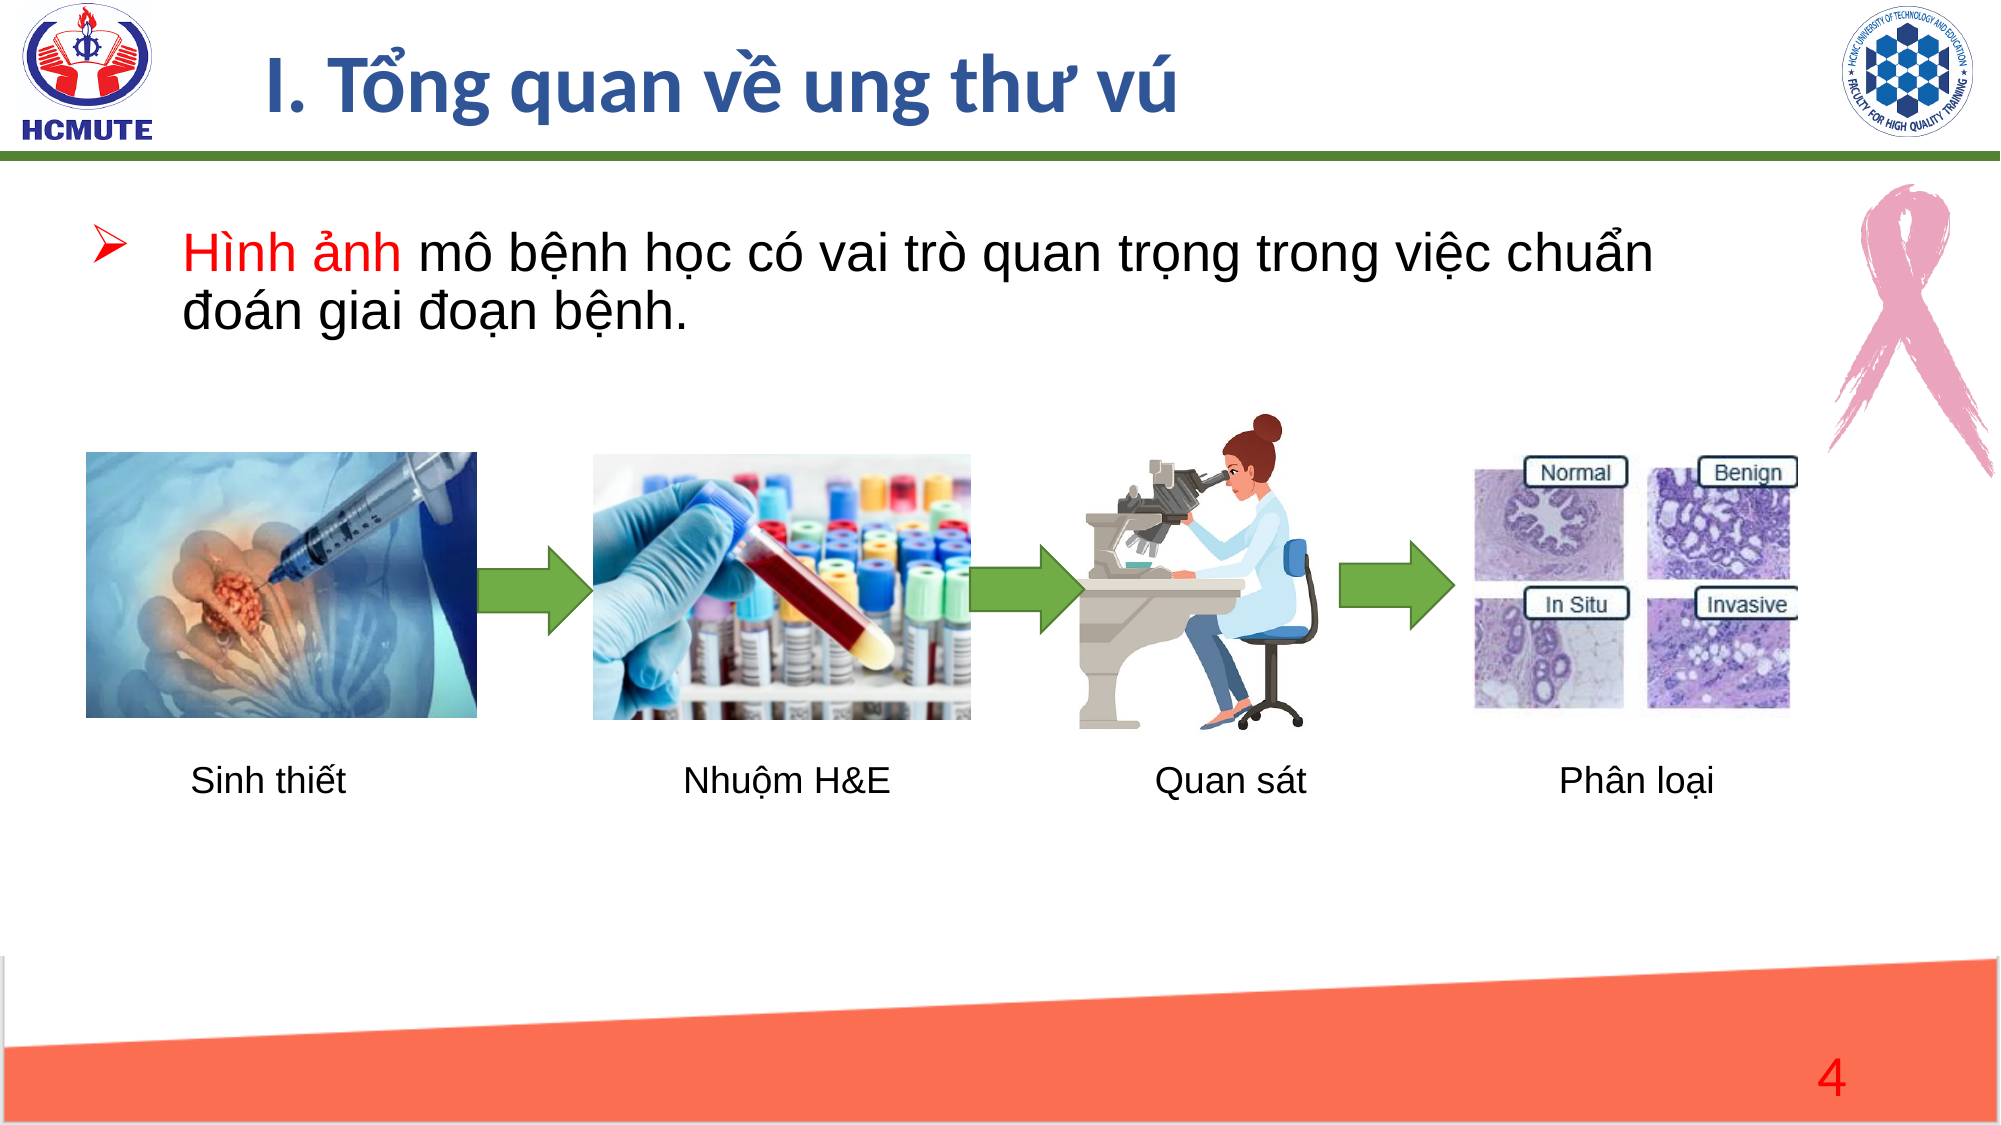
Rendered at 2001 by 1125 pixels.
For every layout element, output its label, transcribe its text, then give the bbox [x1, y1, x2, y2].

text_box Phân loại [1544, 748, 1823, 808]
picture [593, 346, 1424, 797]
text_box [477, 544, 593, 637]
text_box Sinh thiết [175, 748, 455, 808]
picture [1842, 6, 1973, 137]
picture [1472, 161, 2000, 718]
text_box Nhuộm H&E [604, 748, 970, 809]
text_box Quan sát [1091, 797, 1370, 808]
picture [0, 956, 2000, 1125]
title Hình ảnh mô bệnh học có vai trò quan trọng trong việc chuẩn đoán giai đoạn bệnh. [74, 180, 1742, 349]
picture [21, 3, 152, 140]
picture [86, 452, 477, 718]
text_box [1424, 553, 1456, 617]
text_box I. Tổng quan về ung thư vú [249, 22, 1253, 137]
